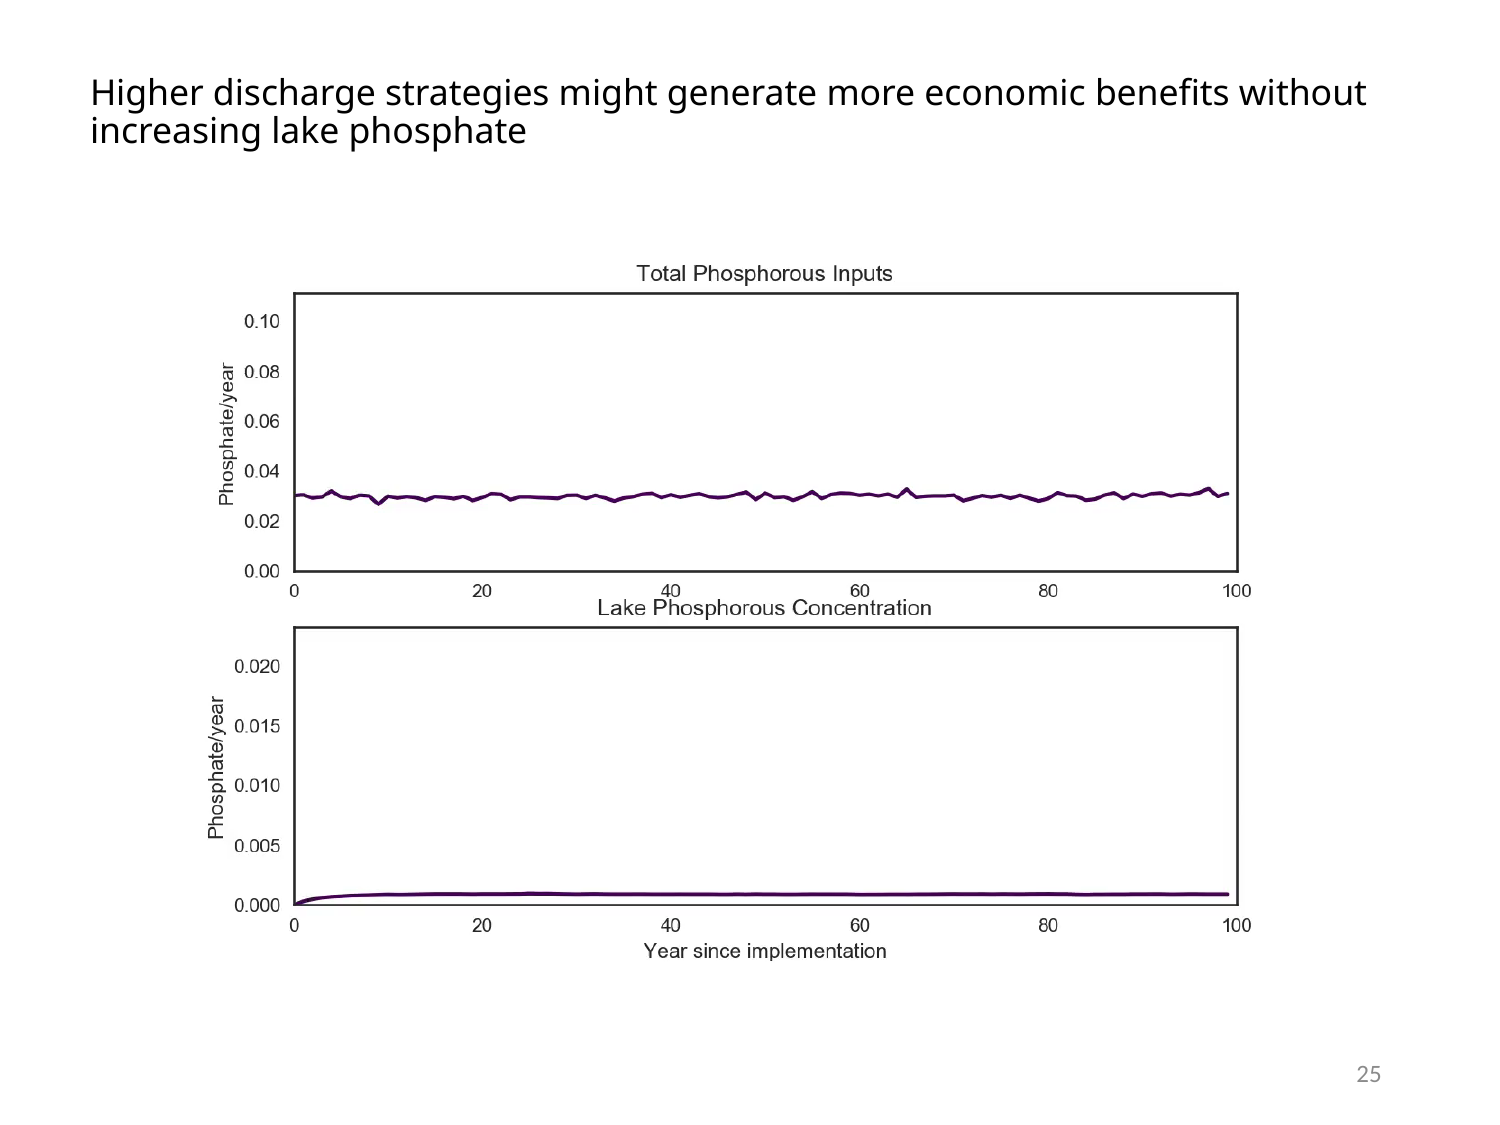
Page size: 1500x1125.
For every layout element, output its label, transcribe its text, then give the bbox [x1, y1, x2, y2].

slide_number 25 [1059, 1042, 1397, 1103]
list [141, 194, 1359, 1007]
title Higher discharge strategies might generate more economic benefits without increasing lake phosphate [75, 67, 1425, 160]
